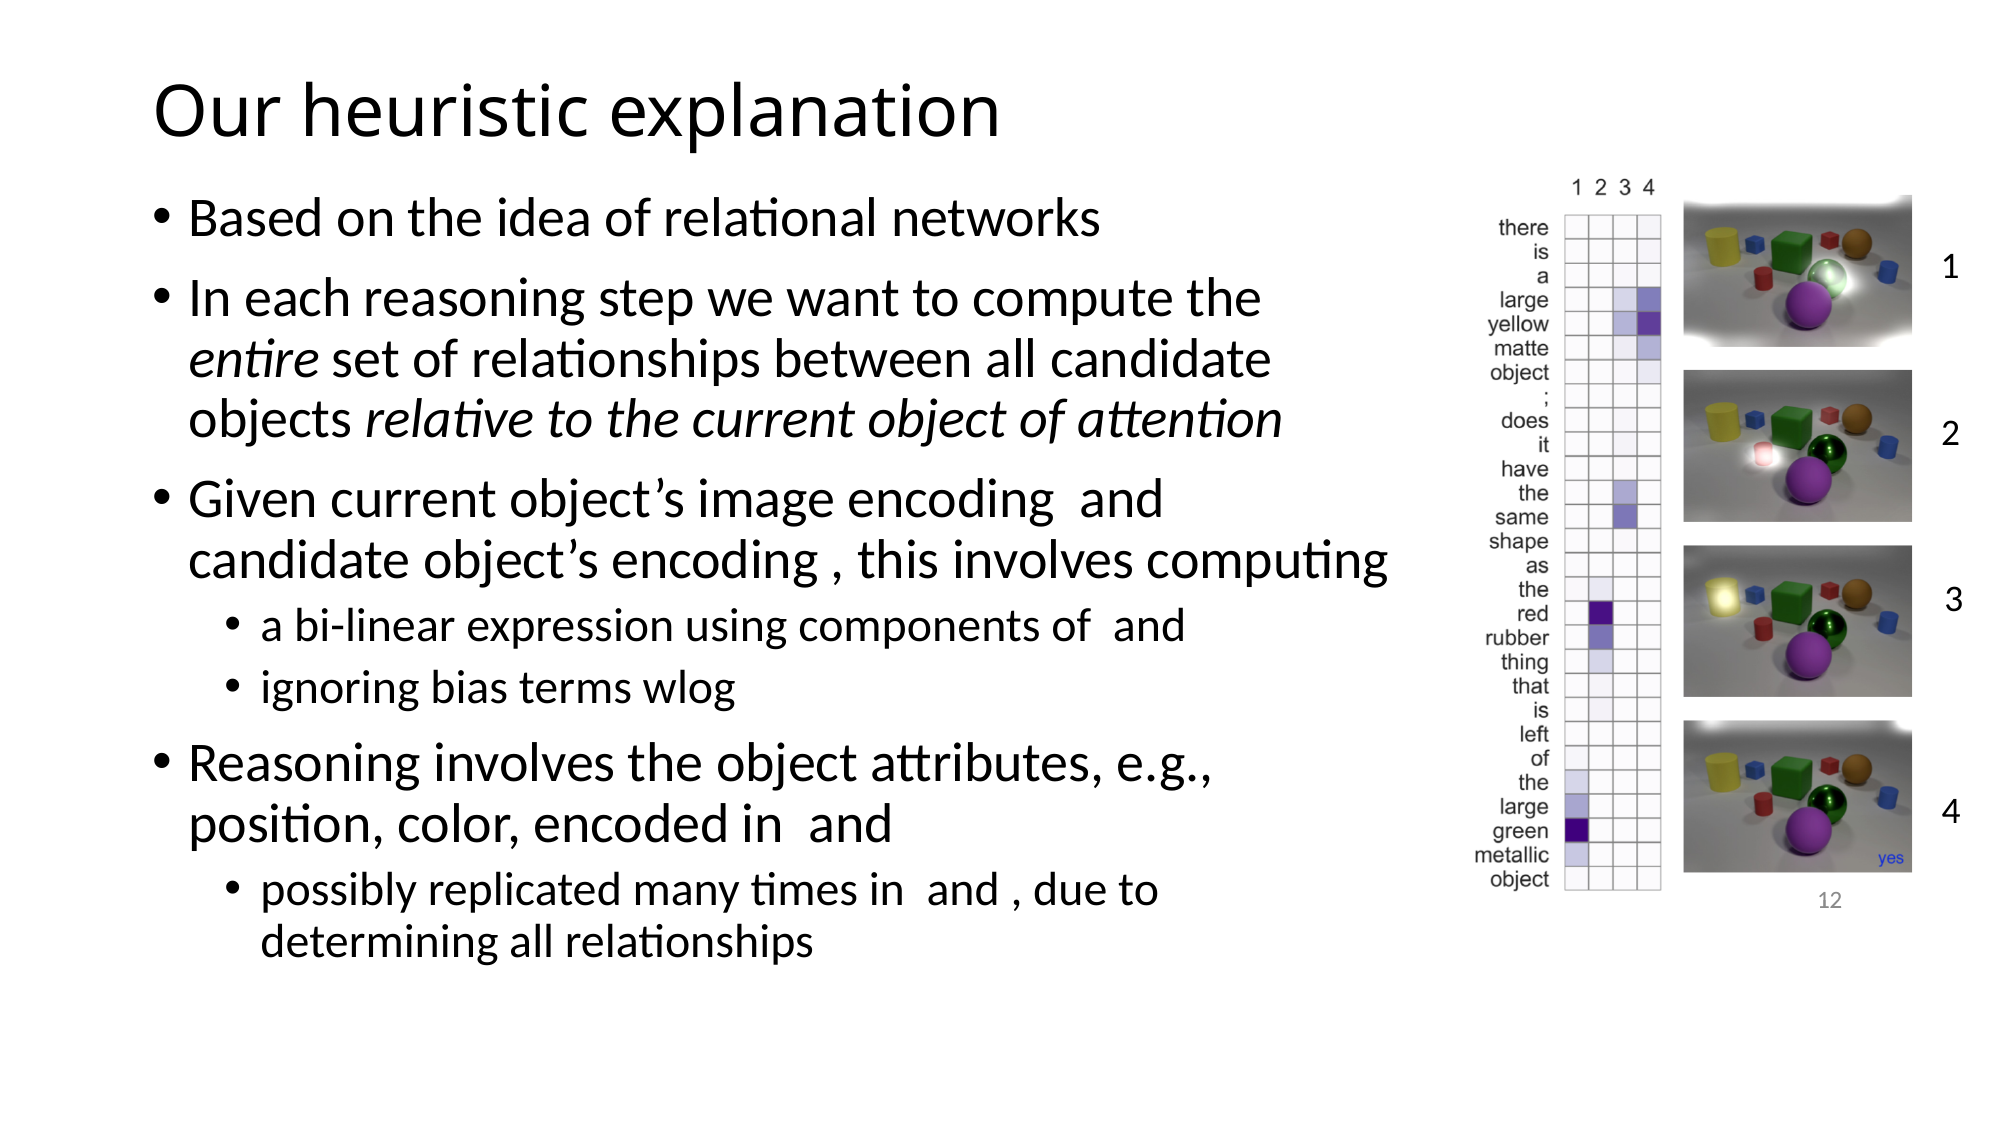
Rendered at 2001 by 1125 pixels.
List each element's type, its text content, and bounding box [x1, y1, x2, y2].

text_box 2 [1933, 400, 1956, 460]
text_box 4 [1933, 778, 1957, 839]
text_box 1 [1932, 233, 1956, 294]
title Our heuristic explanation [137, 59, 1041, 167]
text_box 12 [1650, 900, 1858, 919]
text_box 3 [1936, 566, 1960, 627]
picture [1471, 166, 1925, 900]
